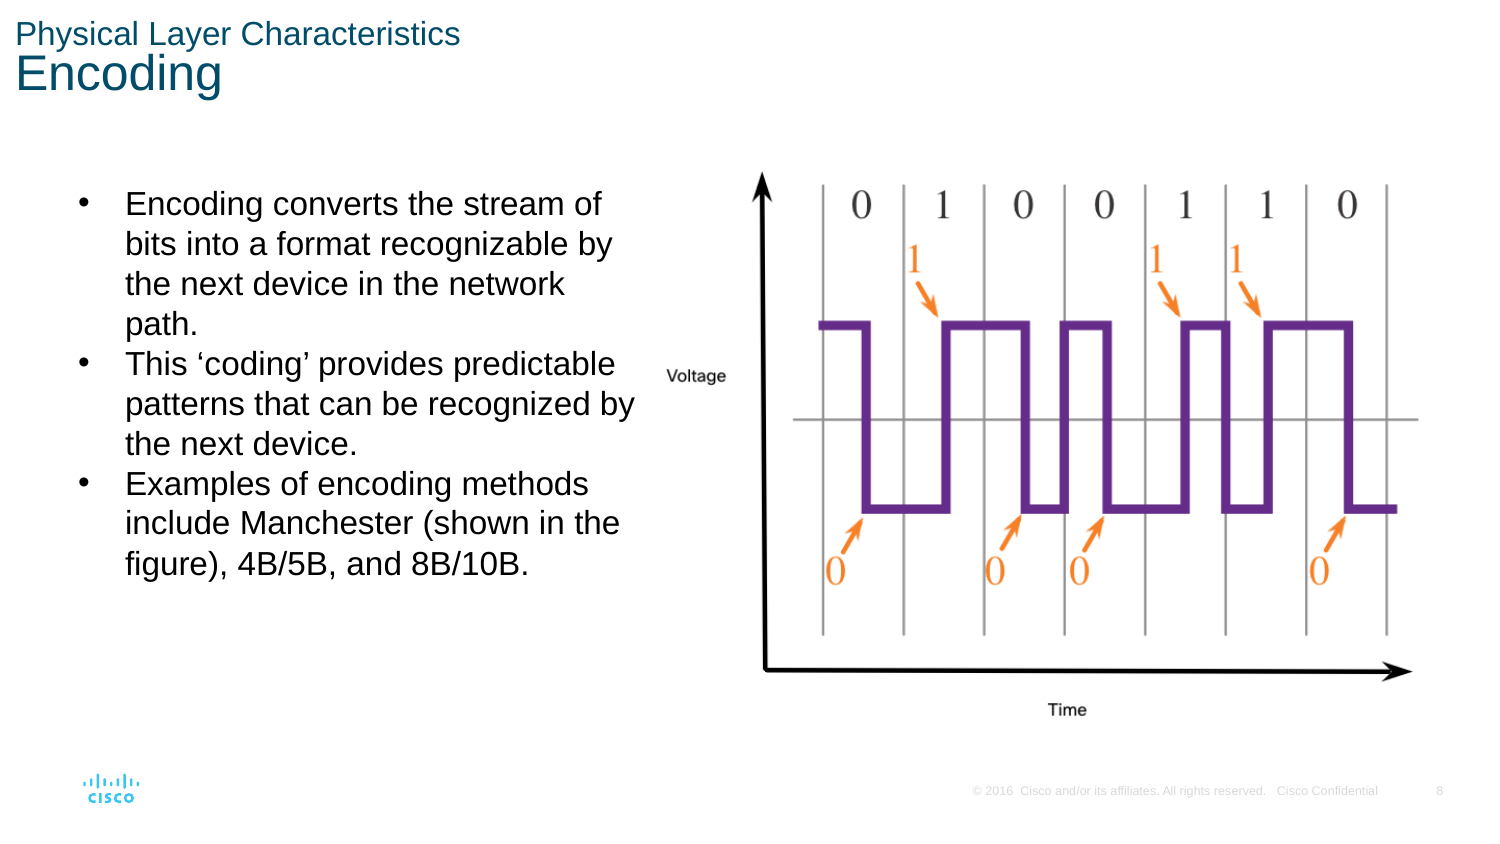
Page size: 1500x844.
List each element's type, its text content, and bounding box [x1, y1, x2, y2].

text_box Encoding converts the stream of bits into a format recognizable by the next device in the network path. This ‘coding’ provides predictable patterns that can be recognized by the next device. Examples of encoding methods include Manchester (shown in the figure), 4B/5B, and 8B/10B. [63, 174, 657, 589]
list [662, 158, 1428, 724]
title Physical Layer Characteristics Encoding [0, 0, 1369, 121]
